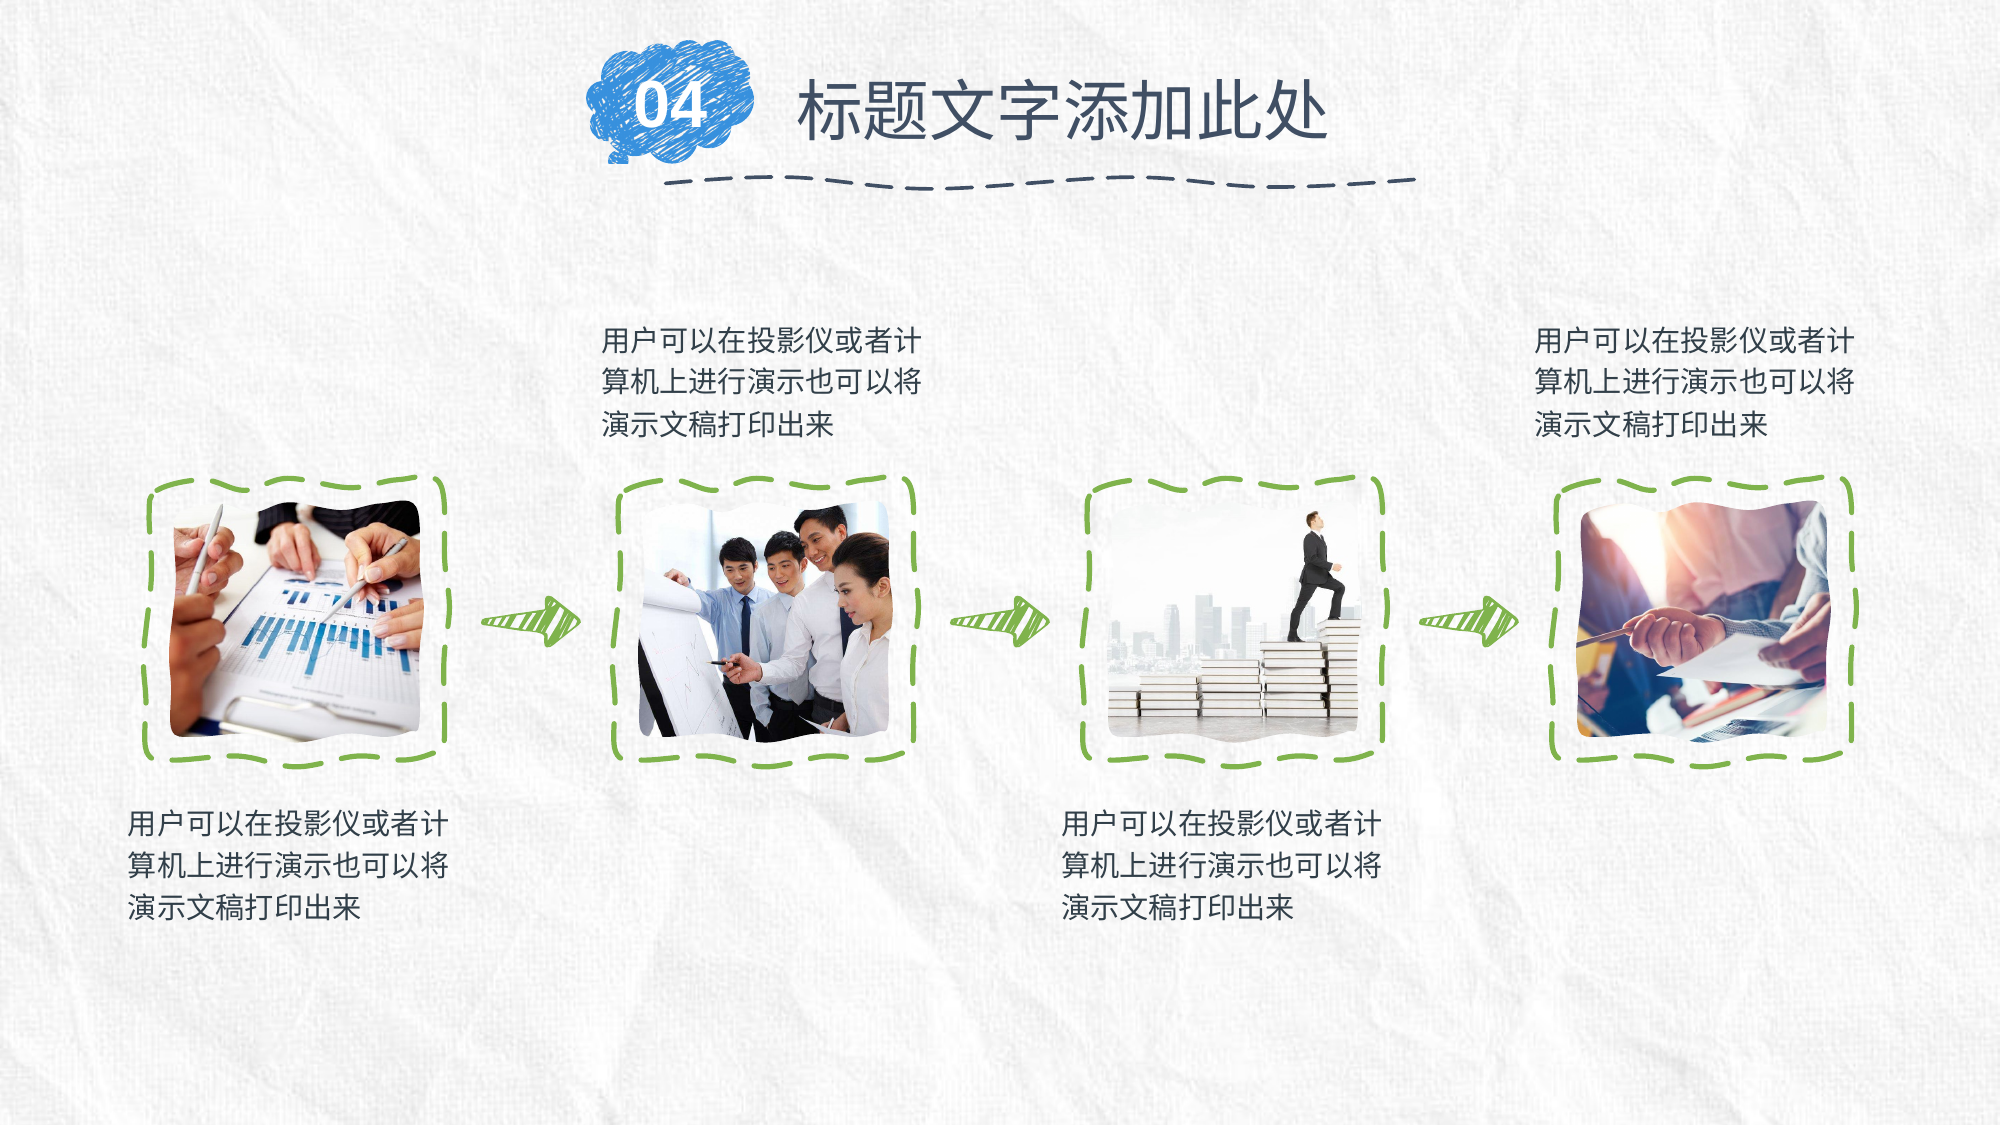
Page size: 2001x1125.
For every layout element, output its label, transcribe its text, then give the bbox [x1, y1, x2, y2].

picture [637, 500, 893, 743]
text_box [585, 55, 611, 146]
text_box [480, 595, 581, 648]
text_box [1549, 475, 1858, 768]
text_box 用户可以在投影仪或者计算机上进行演示也可以将演示文稿打印出来 [586, 307, 954, 449]
text_box 04 [611, 53, 729, 149]
text_box [664, 176, 1423, 190]
text_box 标题文字添加此处 [781, 61, 1418, 156]
text_box 用户可以在投影仪或者计算机上进行演示也可以将演示文稿打印出来 [1046, 791, 1414, 932]
text_box 用户可以在投影仪或者计算机上进行演示也可以将演示文稿打印出来 [113, 791, 481, 932]
text_box [949, 595, 1050, 648]
text_box [614, 38, 756, 139]
text_box 用户可以在投影仪或者计算机上进行演示也可以将演示文稿打印出来 [1519, 307, 1888, 449]
text_box [596, 149, 697, 185]
text_box [142, 475, 451, 768]
picture [1575, 500, 1831, 743]
picture [1106, 500, 1362, 743]
text_box [1418, 595, 1519, 648]
text_box [611, 475, 920, 768]
text_box [1080, 475, 1389, 768]
picture [168, 500, 424, 743]
